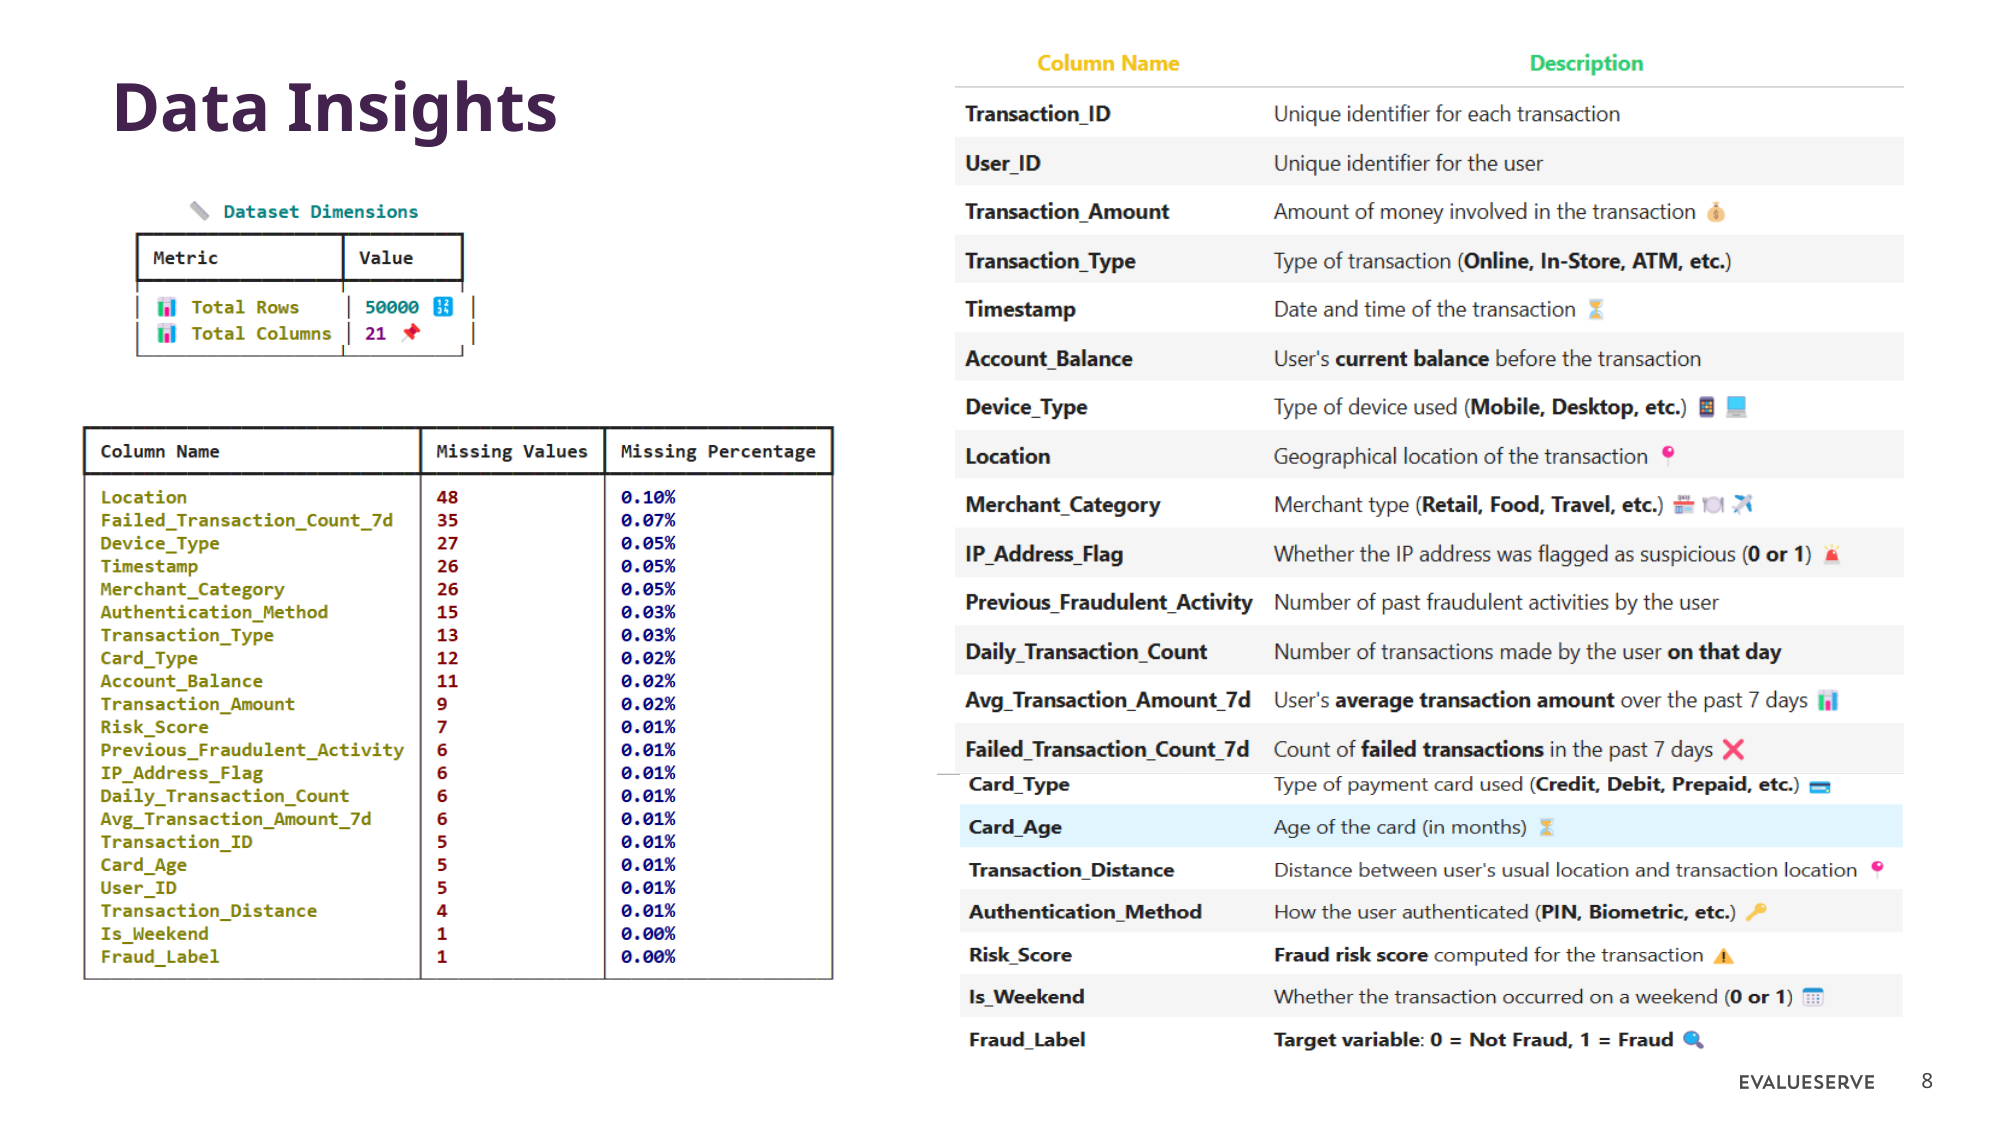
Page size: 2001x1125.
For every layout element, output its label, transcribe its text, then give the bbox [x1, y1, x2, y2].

picture [69, 421, 842, 989]
picture [125, 198, 517, 366]
picture [960, 775, 1904, 1061]
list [937, 43, 1904, 775]
picture [1740, 1075, 1874, 1089]
title Data Insights [96, 64, 937, 155]
